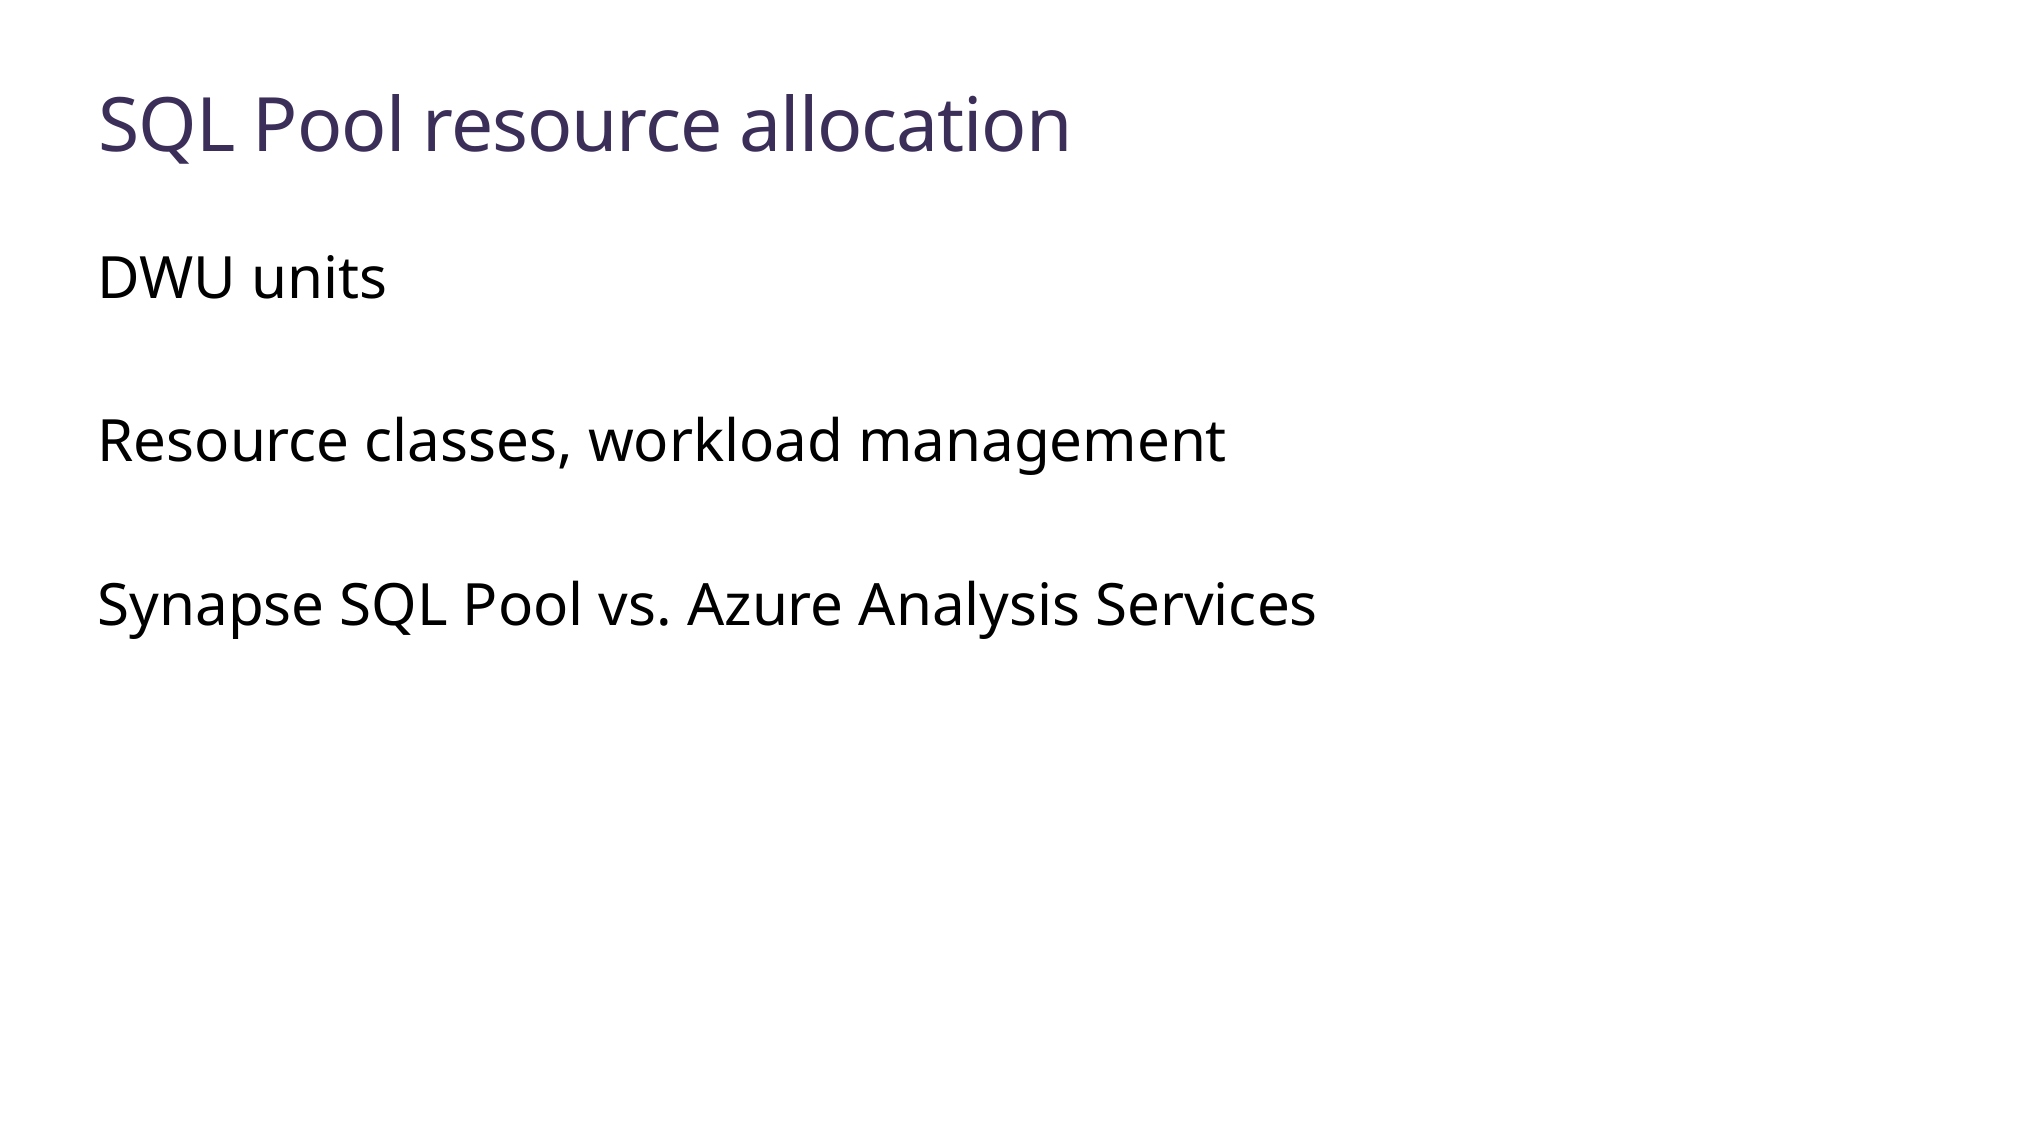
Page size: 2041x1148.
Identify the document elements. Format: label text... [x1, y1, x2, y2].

title SQL Pool resource allocation [98, 76, 1943, 170]
list DWU units Resource classes, workload management Synapse SQL Pool vs. Azure Analysis Services [97, 240, 1942, 651]
